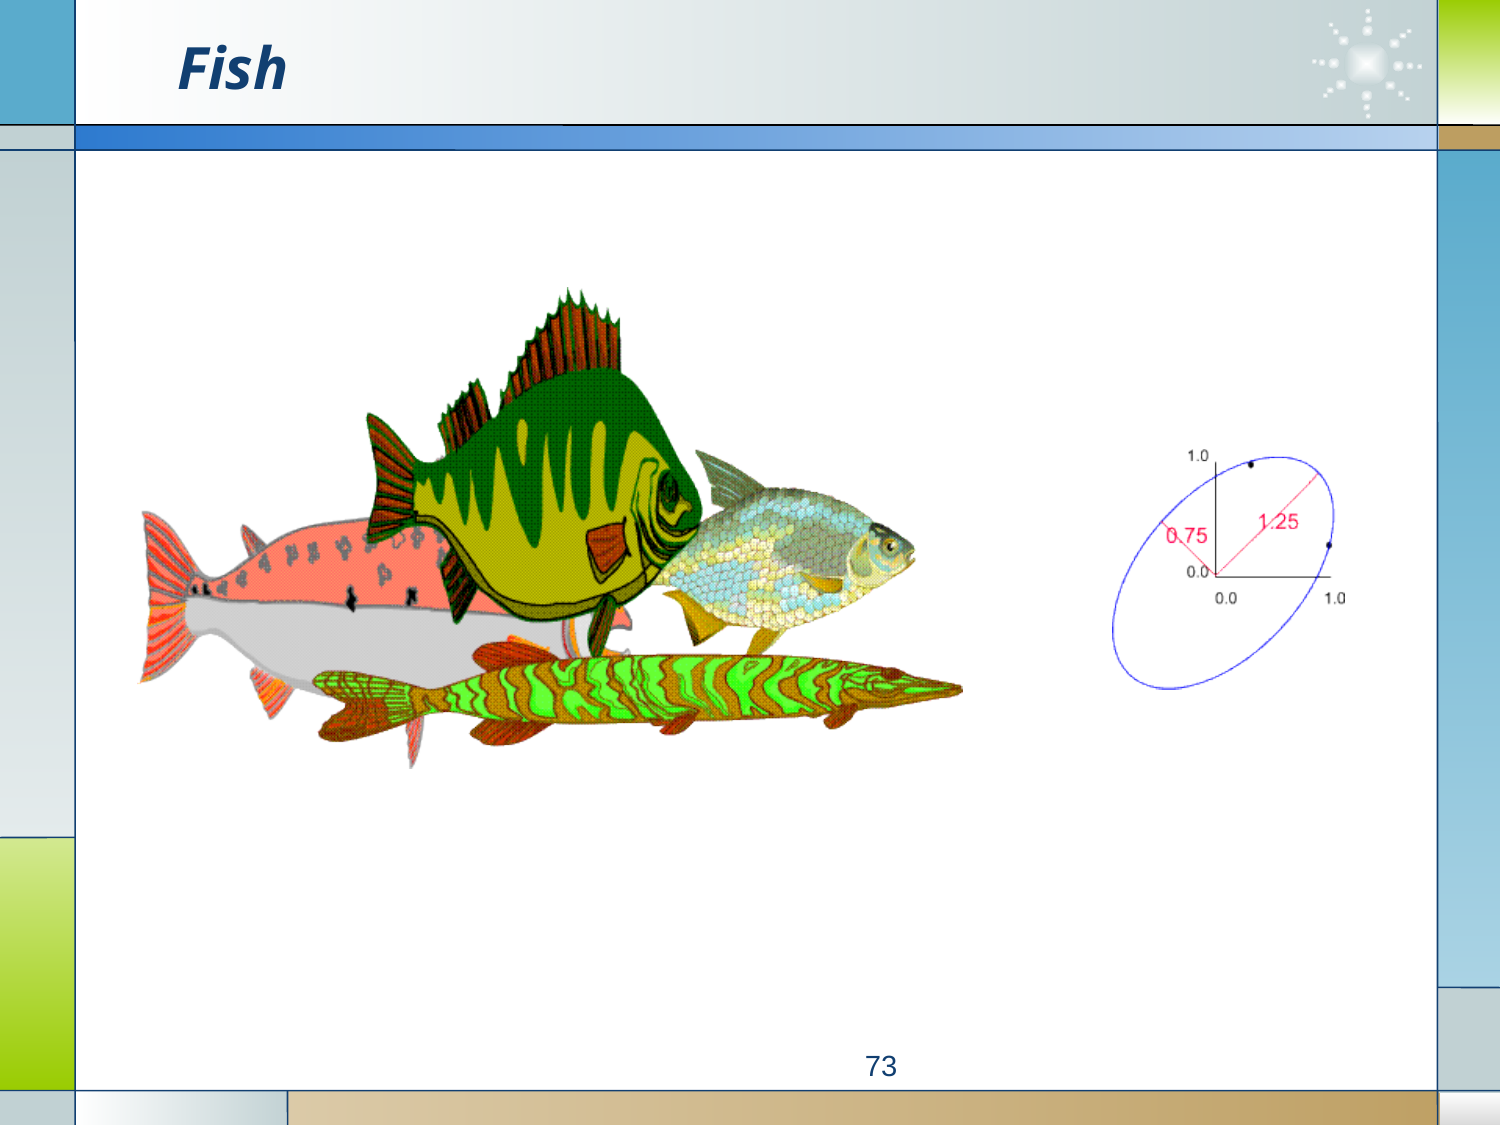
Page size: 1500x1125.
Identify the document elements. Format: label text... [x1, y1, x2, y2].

picture [1112, 449, 1345, 690]
title Fish [162, 19, 1263, 113]
picture [137, 287, 963, 769]
slide_number 73 [562, 1039, 913, 1081]
